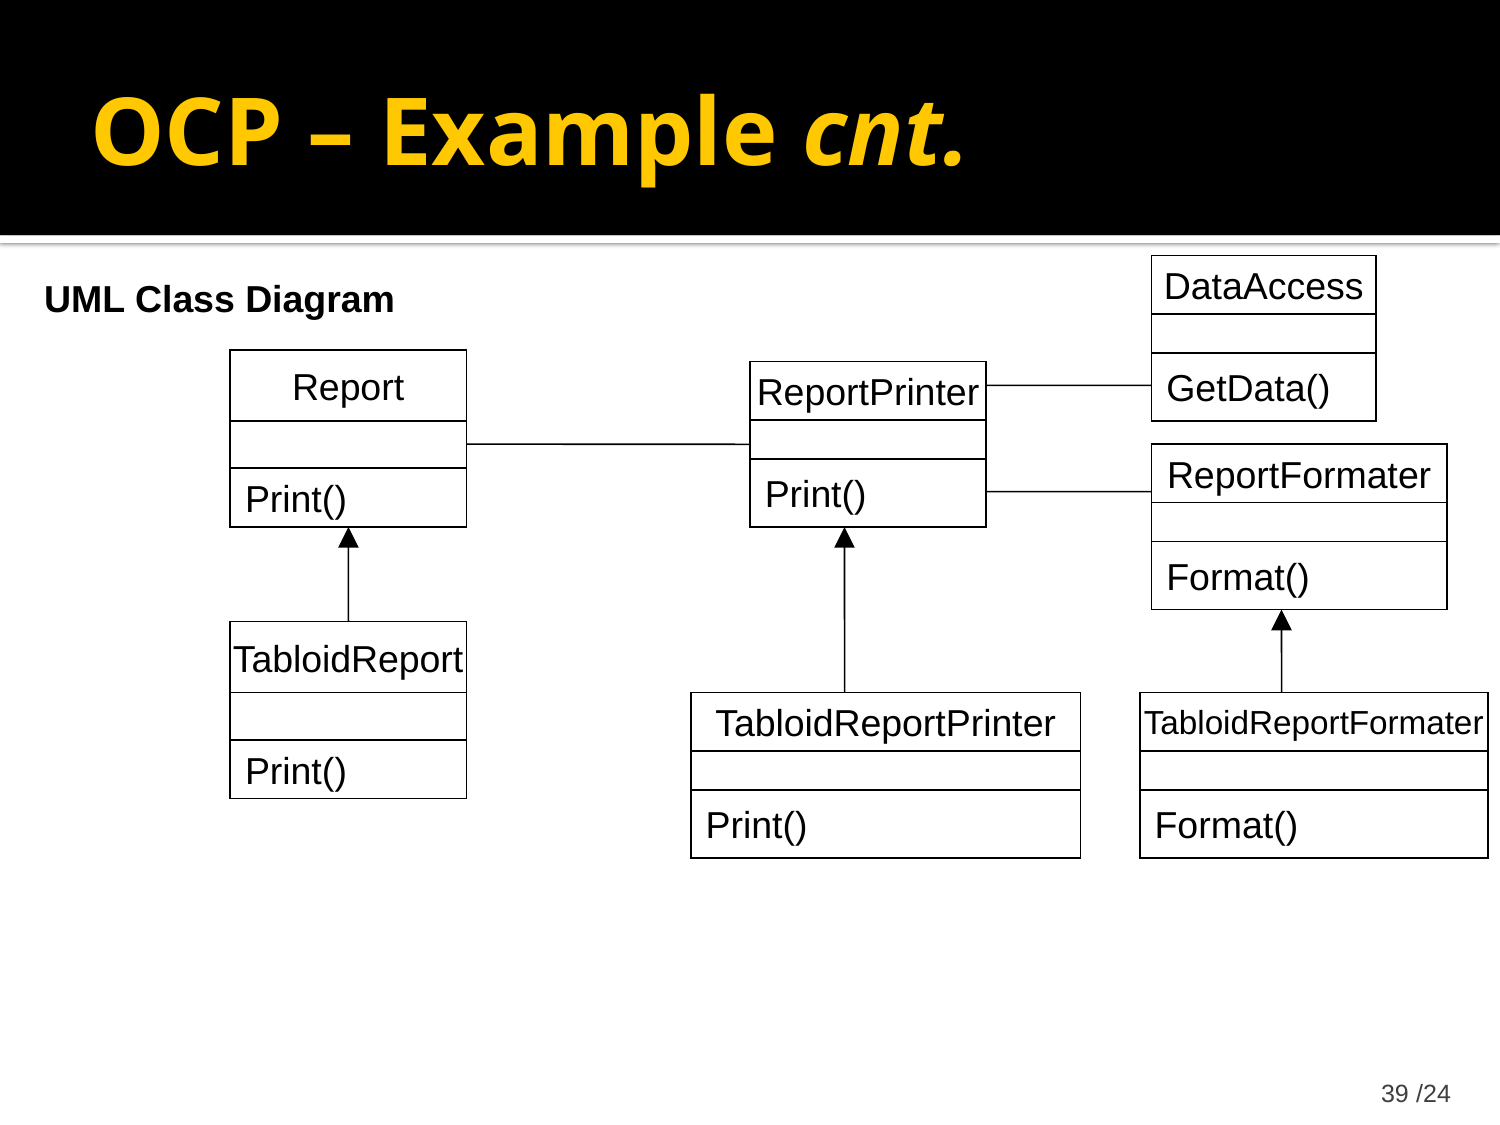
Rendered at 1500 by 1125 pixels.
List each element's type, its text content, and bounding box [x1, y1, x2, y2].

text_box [230, 349, 467, 528]
text_box [338, 537, 359, 619]
slide_number 24/ 39 [1345, 1062, 1467, 1108]
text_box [1151, 444, 1447, 610]
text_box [1139, 692, 1489, 858]
text_box [1271, 619, 1292, 690]
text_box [690, 692, 1081, 858]
text_box UML Class Diagram [29, 267, 502, 327]
text_box [834, 537, 855, 690]
title OCP – Example cnt. [75, 25, 1425, 231]
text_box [1151, 255, 1377, 421]
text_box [230, 621, 467, 799]
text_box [749, 361, 987, 527]
